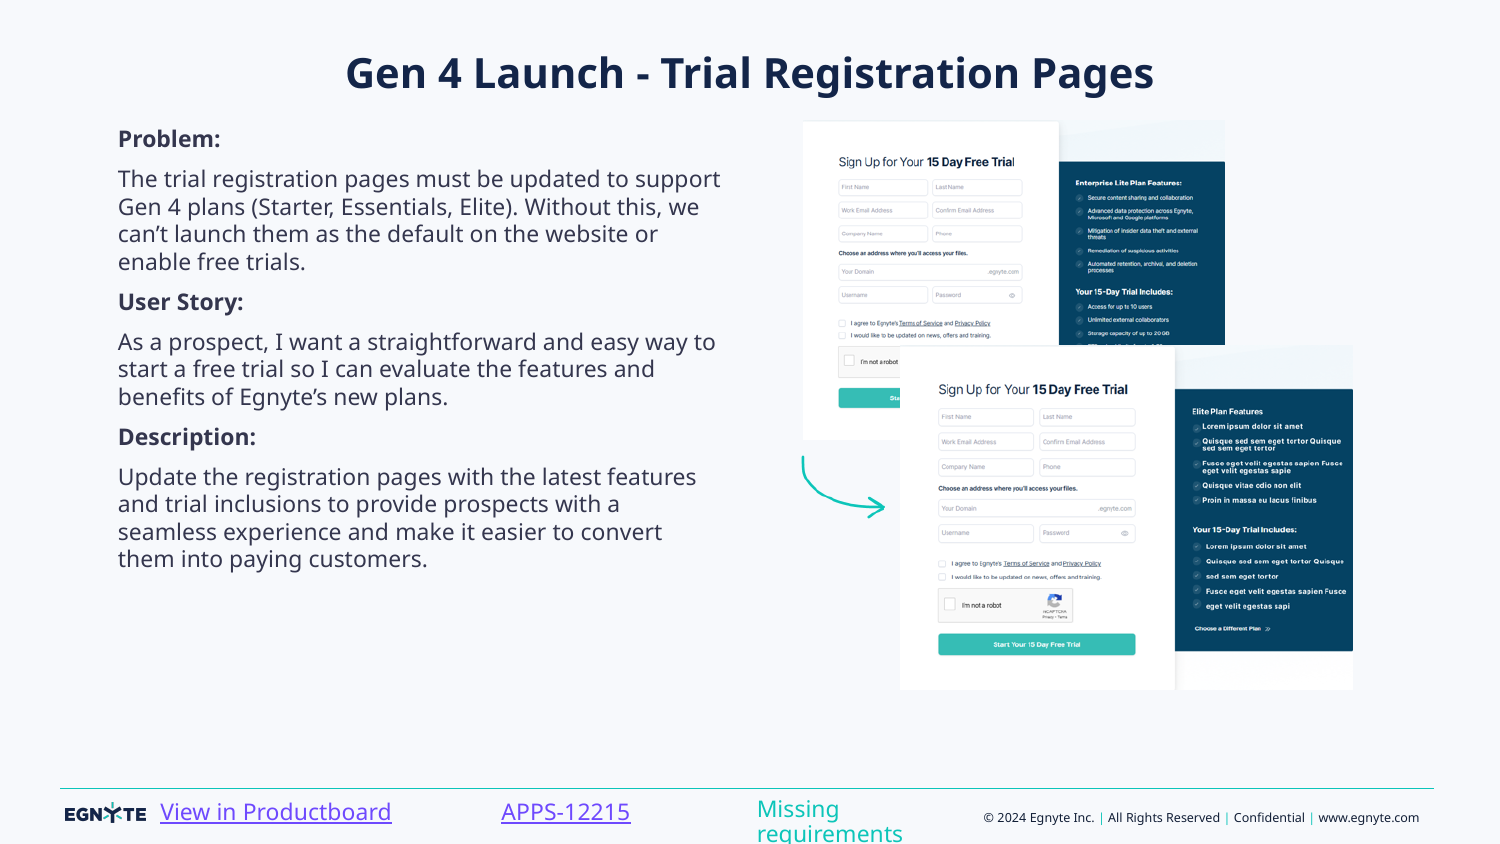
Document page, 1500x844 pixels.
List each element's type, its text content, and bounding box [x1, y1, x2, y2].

list APPS-12215 [486, 790, 741, 835]
list View in Productboard [145, 790, 486, 835]
picture [65, 802, 145, 823]
title Gen 4 Launch - Trial Registration Pages [103, 44, 1397, 106]
picture [761, 119, 1397, 693]
list Problem: The trial registration pages must be updated to support Gen 4 plans (Starter, Essentials, Elite). Without this, we can’t launch them as the default on the website or enable free trials. User Story: As a prospect, I want a straightforward and easy way to start a free trial so I can evaluate the features and benefits of Egnyte’s new plans. Description: Update the registration pages with the latest features and trial inclusions to provide prospects with a seamless experience and make it easier to convert them into paying customers. [103, 117, 741, 693]
list Missing requirements [742, 790, 997, 835]
